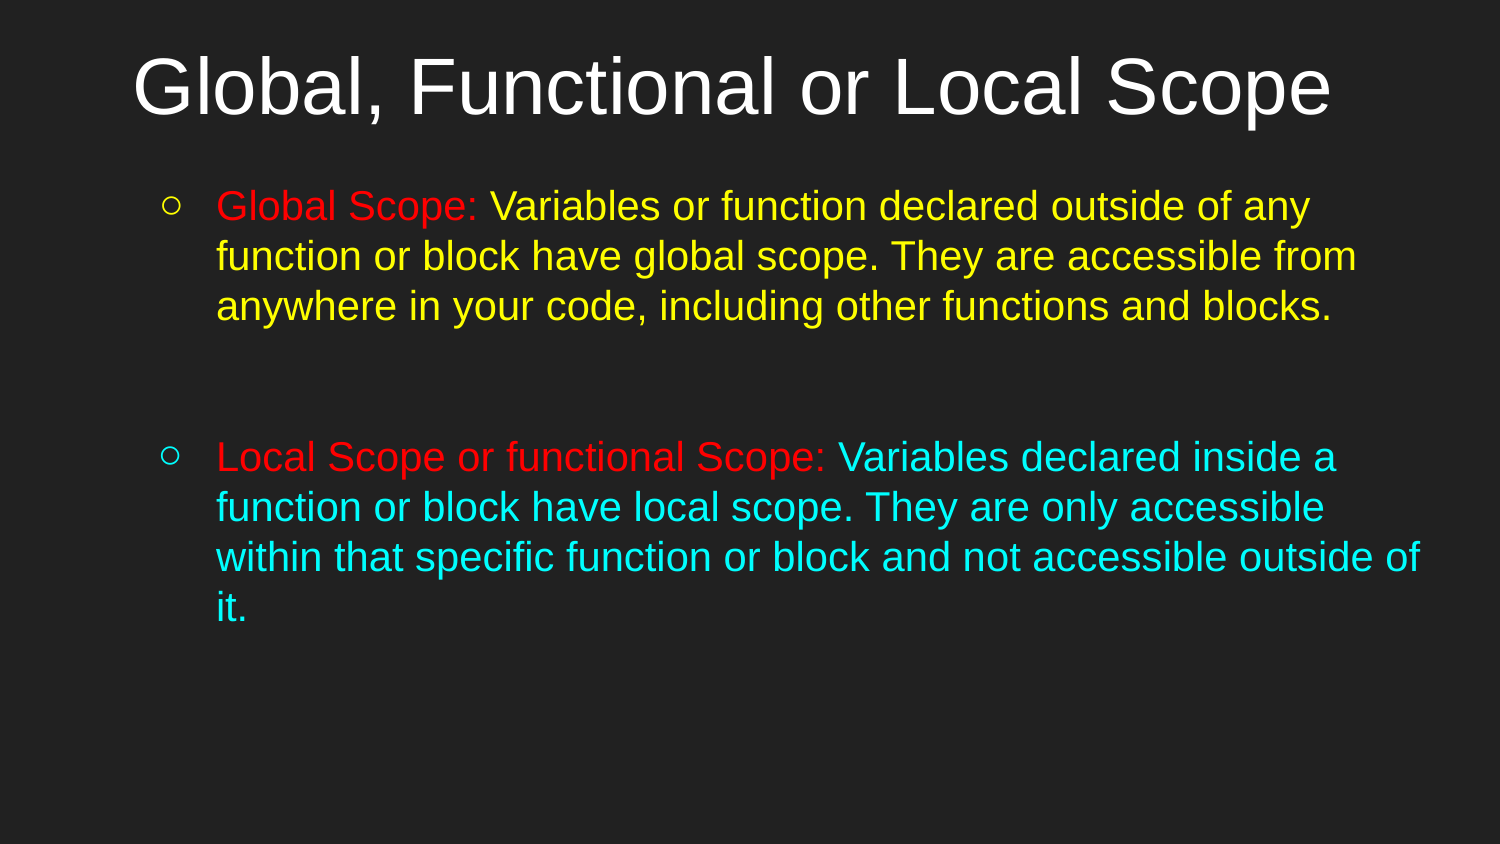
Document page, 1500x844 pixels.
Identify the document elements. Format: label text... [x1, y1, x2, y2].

subtitle Global Scope: Variables or function declared outside of any function or block have global scope. They are accessible from anywhere in your code, including other functions and blocks. Local Scope or functional Scope: Variables declared inside a function or block have local scope. They are only accessible within that specific function or block and not accessible outside of it. [51, 163, 1449, 787]
title Global, Functional or Local Scope [34, 14, 1433, 146]
